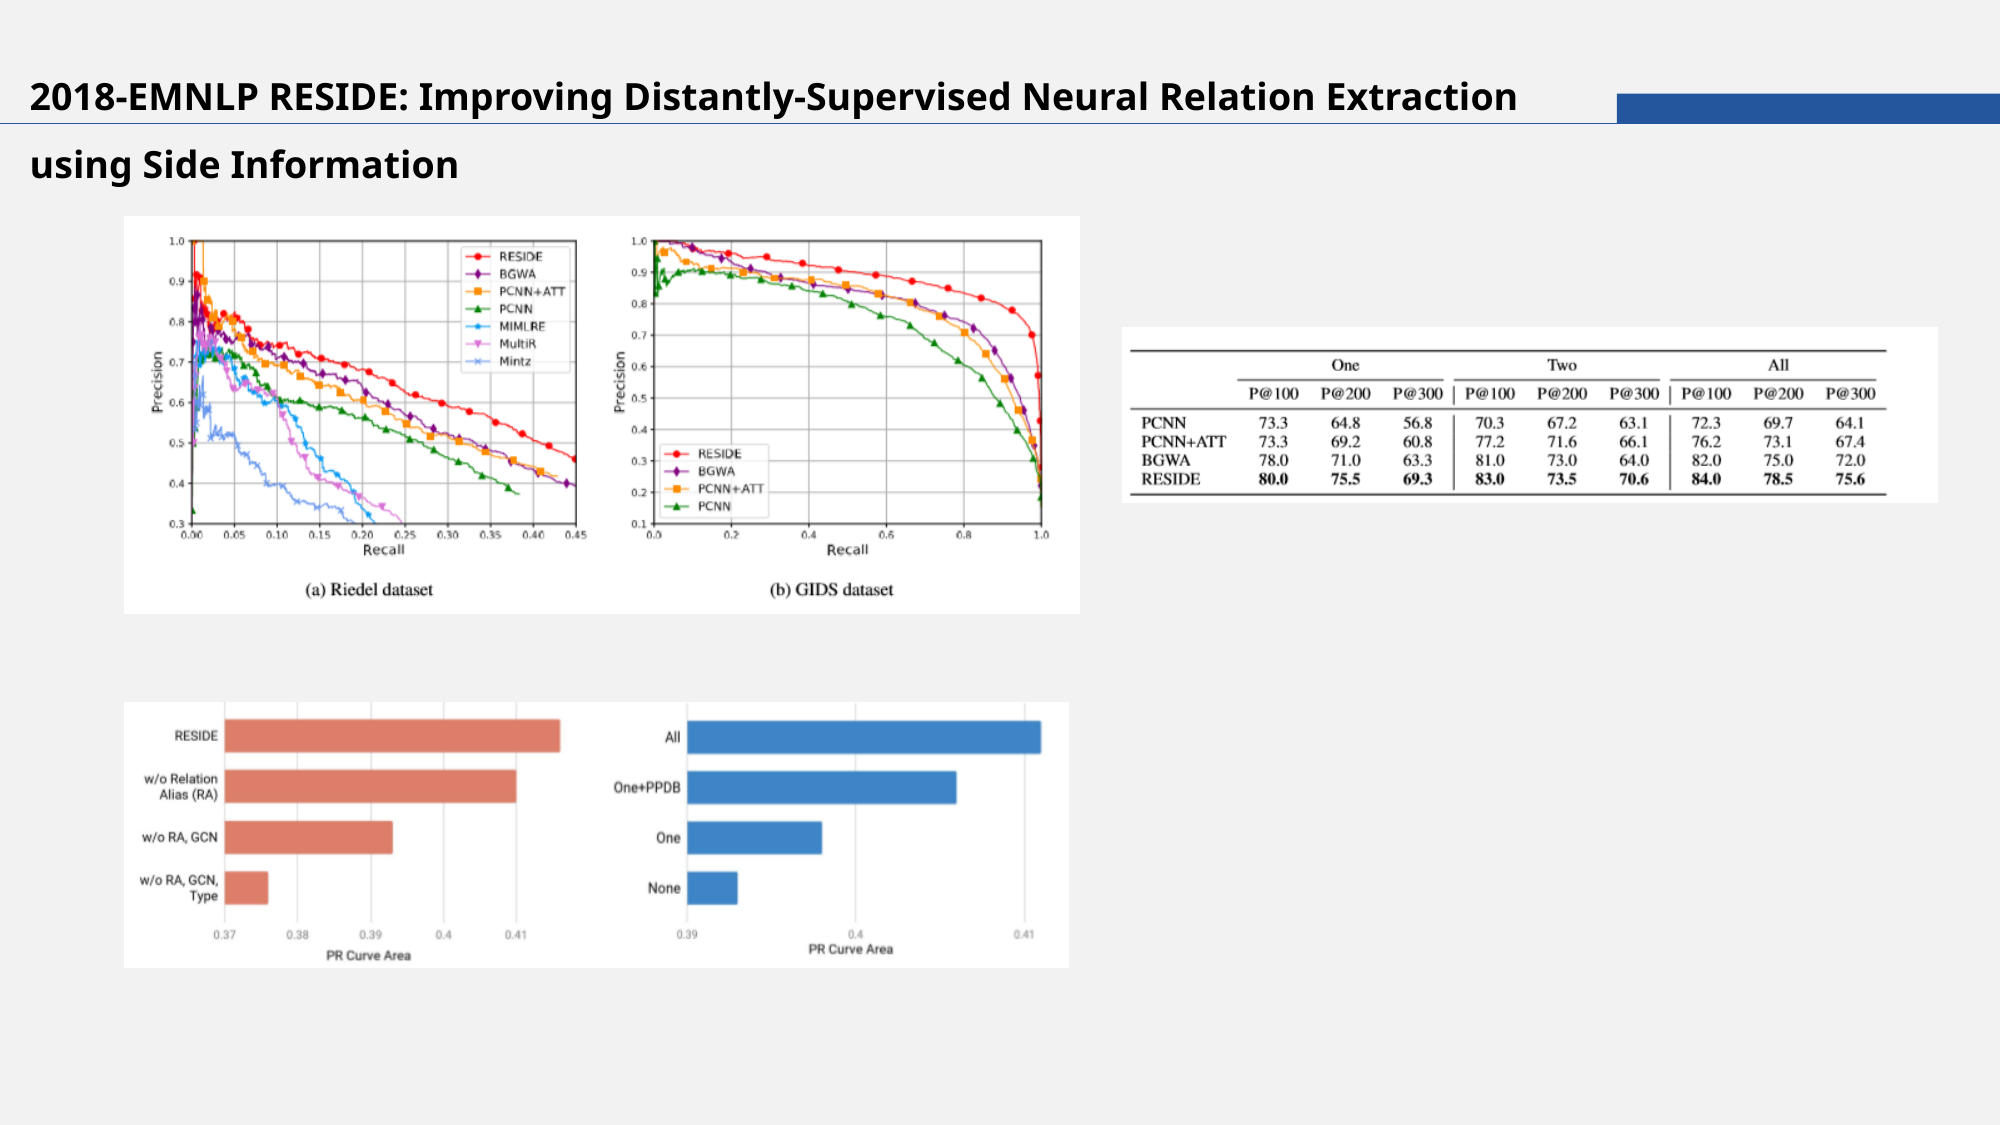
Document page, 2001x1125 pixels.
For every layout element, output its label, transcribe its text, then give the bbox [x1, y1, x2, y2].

text_box 2018-EMNLP RESIDE: Improving Distantly-Supervised Neural Relation Extraction using Side Information [14, 43, 1579, 194]
picture [124, 702, 1069, 968]
picture [1122, 327, 1938, 503]
picture [124, 216, 1080, 614]
